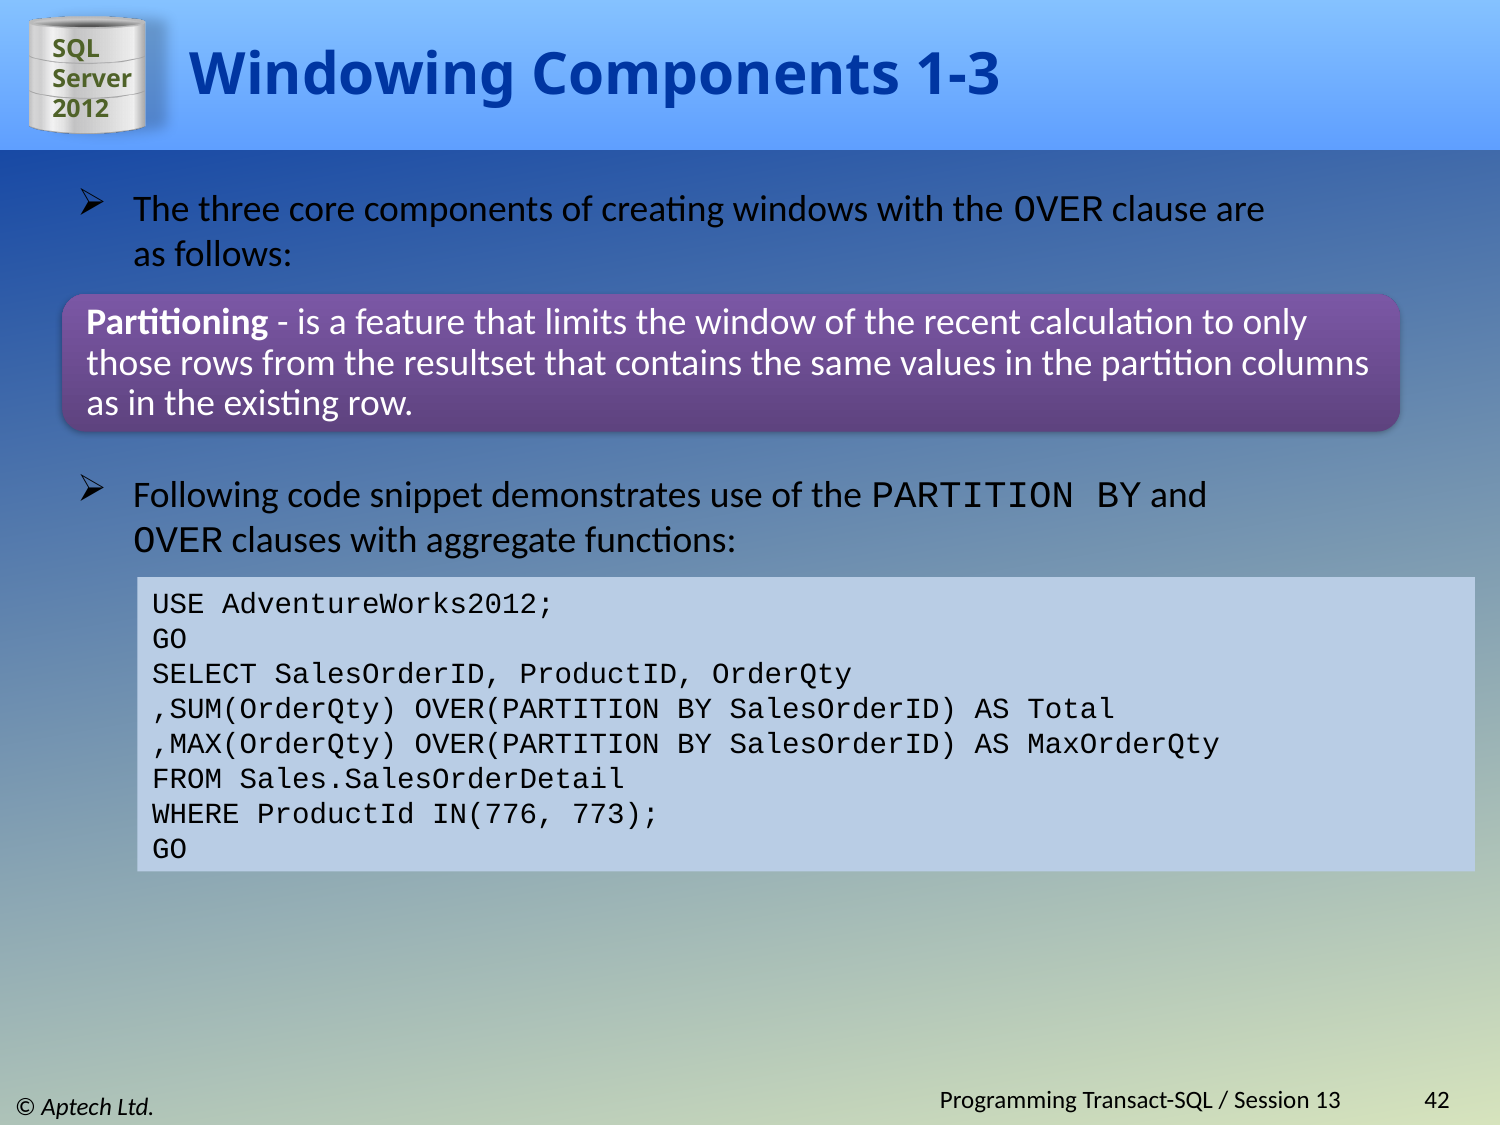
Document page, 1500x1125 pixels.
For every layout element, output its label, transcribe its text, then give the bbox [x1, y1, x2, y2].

text_box Following code snippet demonstrates use of the PARTITION BY and OVER clauses with aggregate functions: [62, 462, 1288, 568]
title Windowing Components 1-3 [174, 37, 1426, 106]
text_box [62, 293, 1401, 432]
text_box The three core components of creating windows with the OVER clause are as follows: [62, 176, 1288, 282]
slide_number 42 [1363, 1084, 1465, 1113]
picture [24, 0, 150, 150]
footer Programming Transact-SQL / Session 13 [375, 1084, 1363, 1113]
text_box USE AdventureWorks2012; GO SELECT SalesOrderID, ProductID, OrderQty ,SUM(OrderQty) OVER(PARTITION BY SalesOrderID) AS Total ,MAX(OrderQty) OVER(PARTITION BY SalesOrderID) AS MaxOrderQty FROM Sales.SalesOrderDetail WHERE ProductId IN(776, 773); GO [137, 577, 1475, 872]
